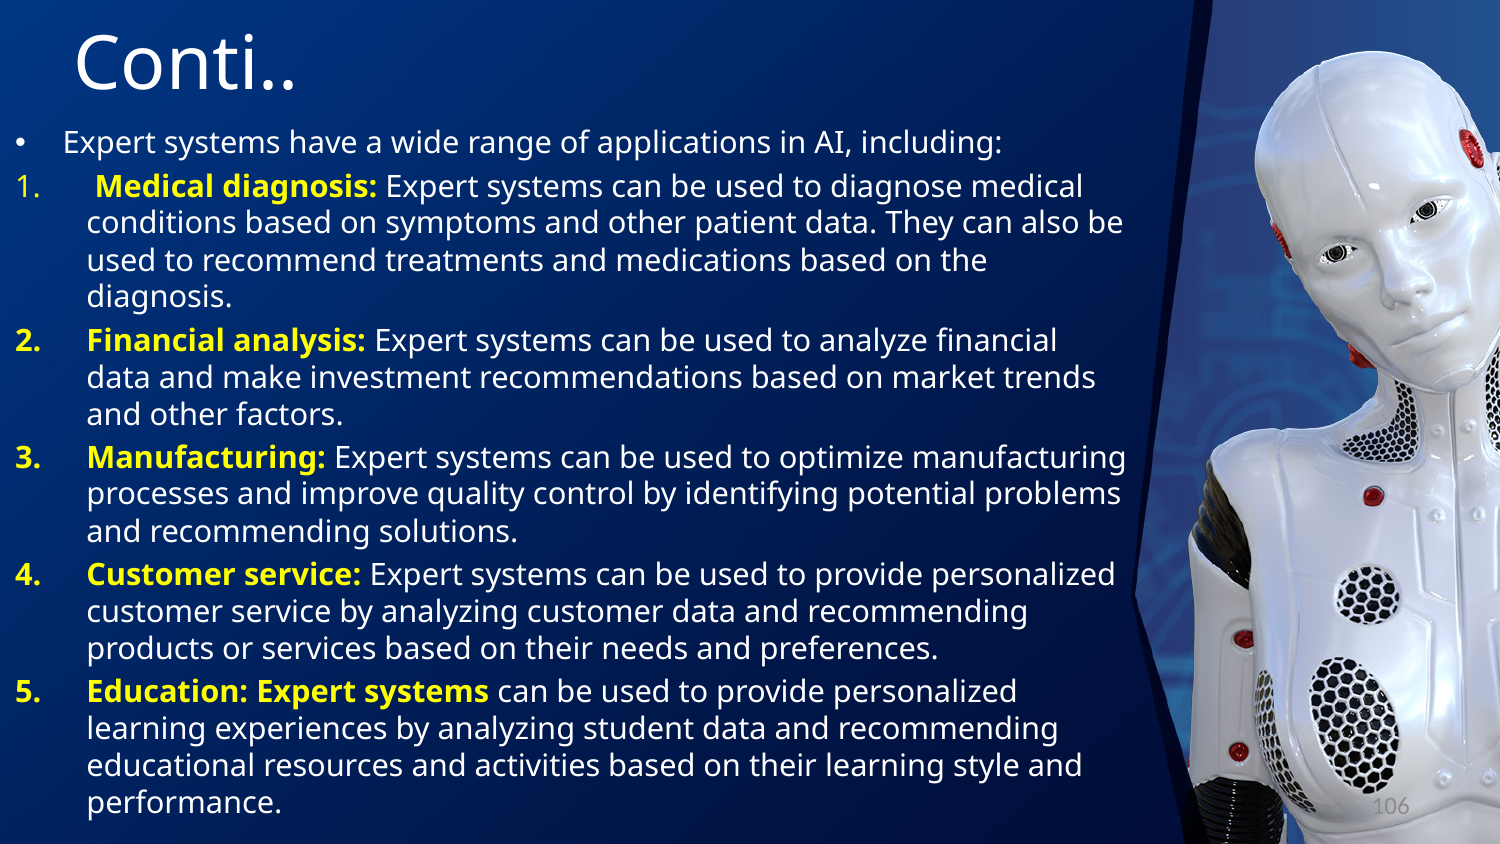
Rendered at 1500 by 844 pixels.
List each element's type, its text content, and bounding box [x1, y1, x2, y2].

slide_number 106 [1074, 782, 1425, 827]
picture [1078, 0, 1500, 844]
list Expert systems have a wide range of applications in AI, including: Medical diagnosis: Expert systems can be used to diagnose medical conditions based on symptoms and other patient data. They can also be used to recommend treatments and medications based on the diagnosis. Financial analysis: Expert systems can be used to analyze financial data and make investment recommendations based on market trends and other factors. Manufacturing: Expert systems can be used to optimize manufacturing processes and improve quality control by identifying potential problems and recommending solutions. Customer service: Expert systems can be used to provide personalized customer service by analyzing customer data and recommending products or services based on their needs and preferences. Education: Expert systems can be used to provide personalized learning experiences by analyzing student data and recommending educational resources and activities based on their learning style and performance. [0, 115, 1145, 844]
title Conti.. [0, 0, 1078, 115]
